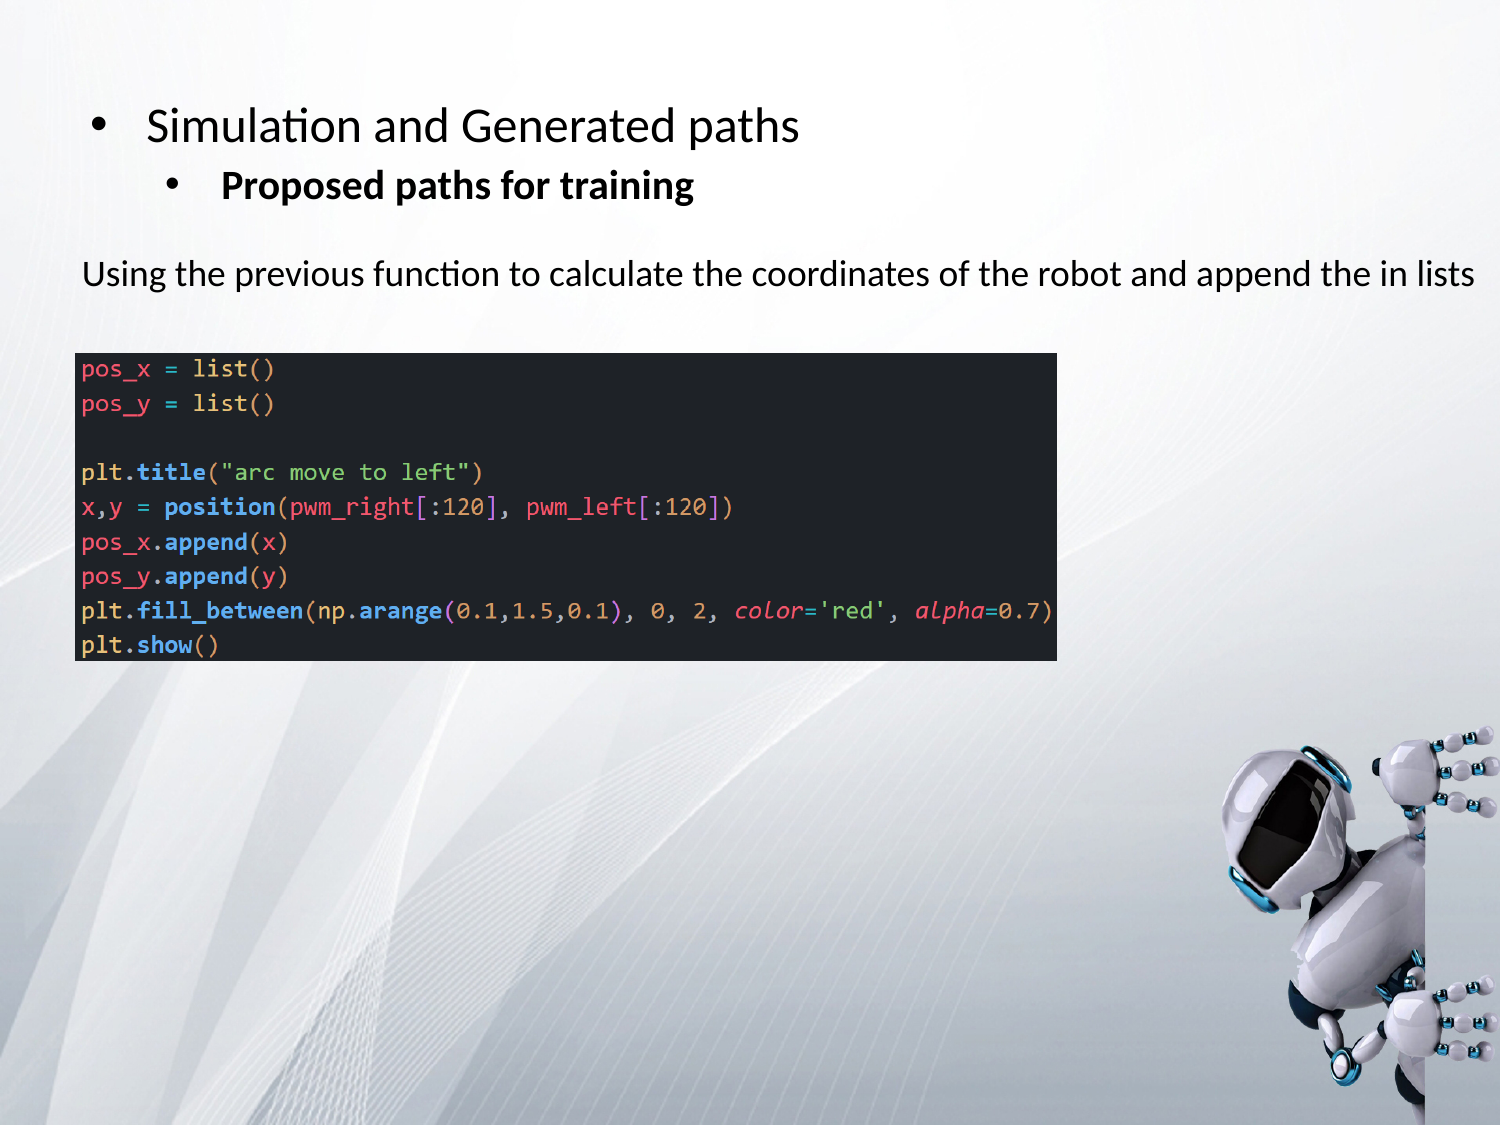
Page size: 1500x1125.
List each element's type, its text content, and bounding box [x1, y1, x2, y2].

picture [0, 0, 1500, 1125]
text_box Using the previous function to calculate the coordinates of the robot and append the in lists [67, 241, 1492, 302]
text_box Simulation and Generated paths Proposed paths for training [74, 302, 1425, 1066]
text_box Simulation and Generated paths Proposed paths for training [74, 91, 1425, 241]
